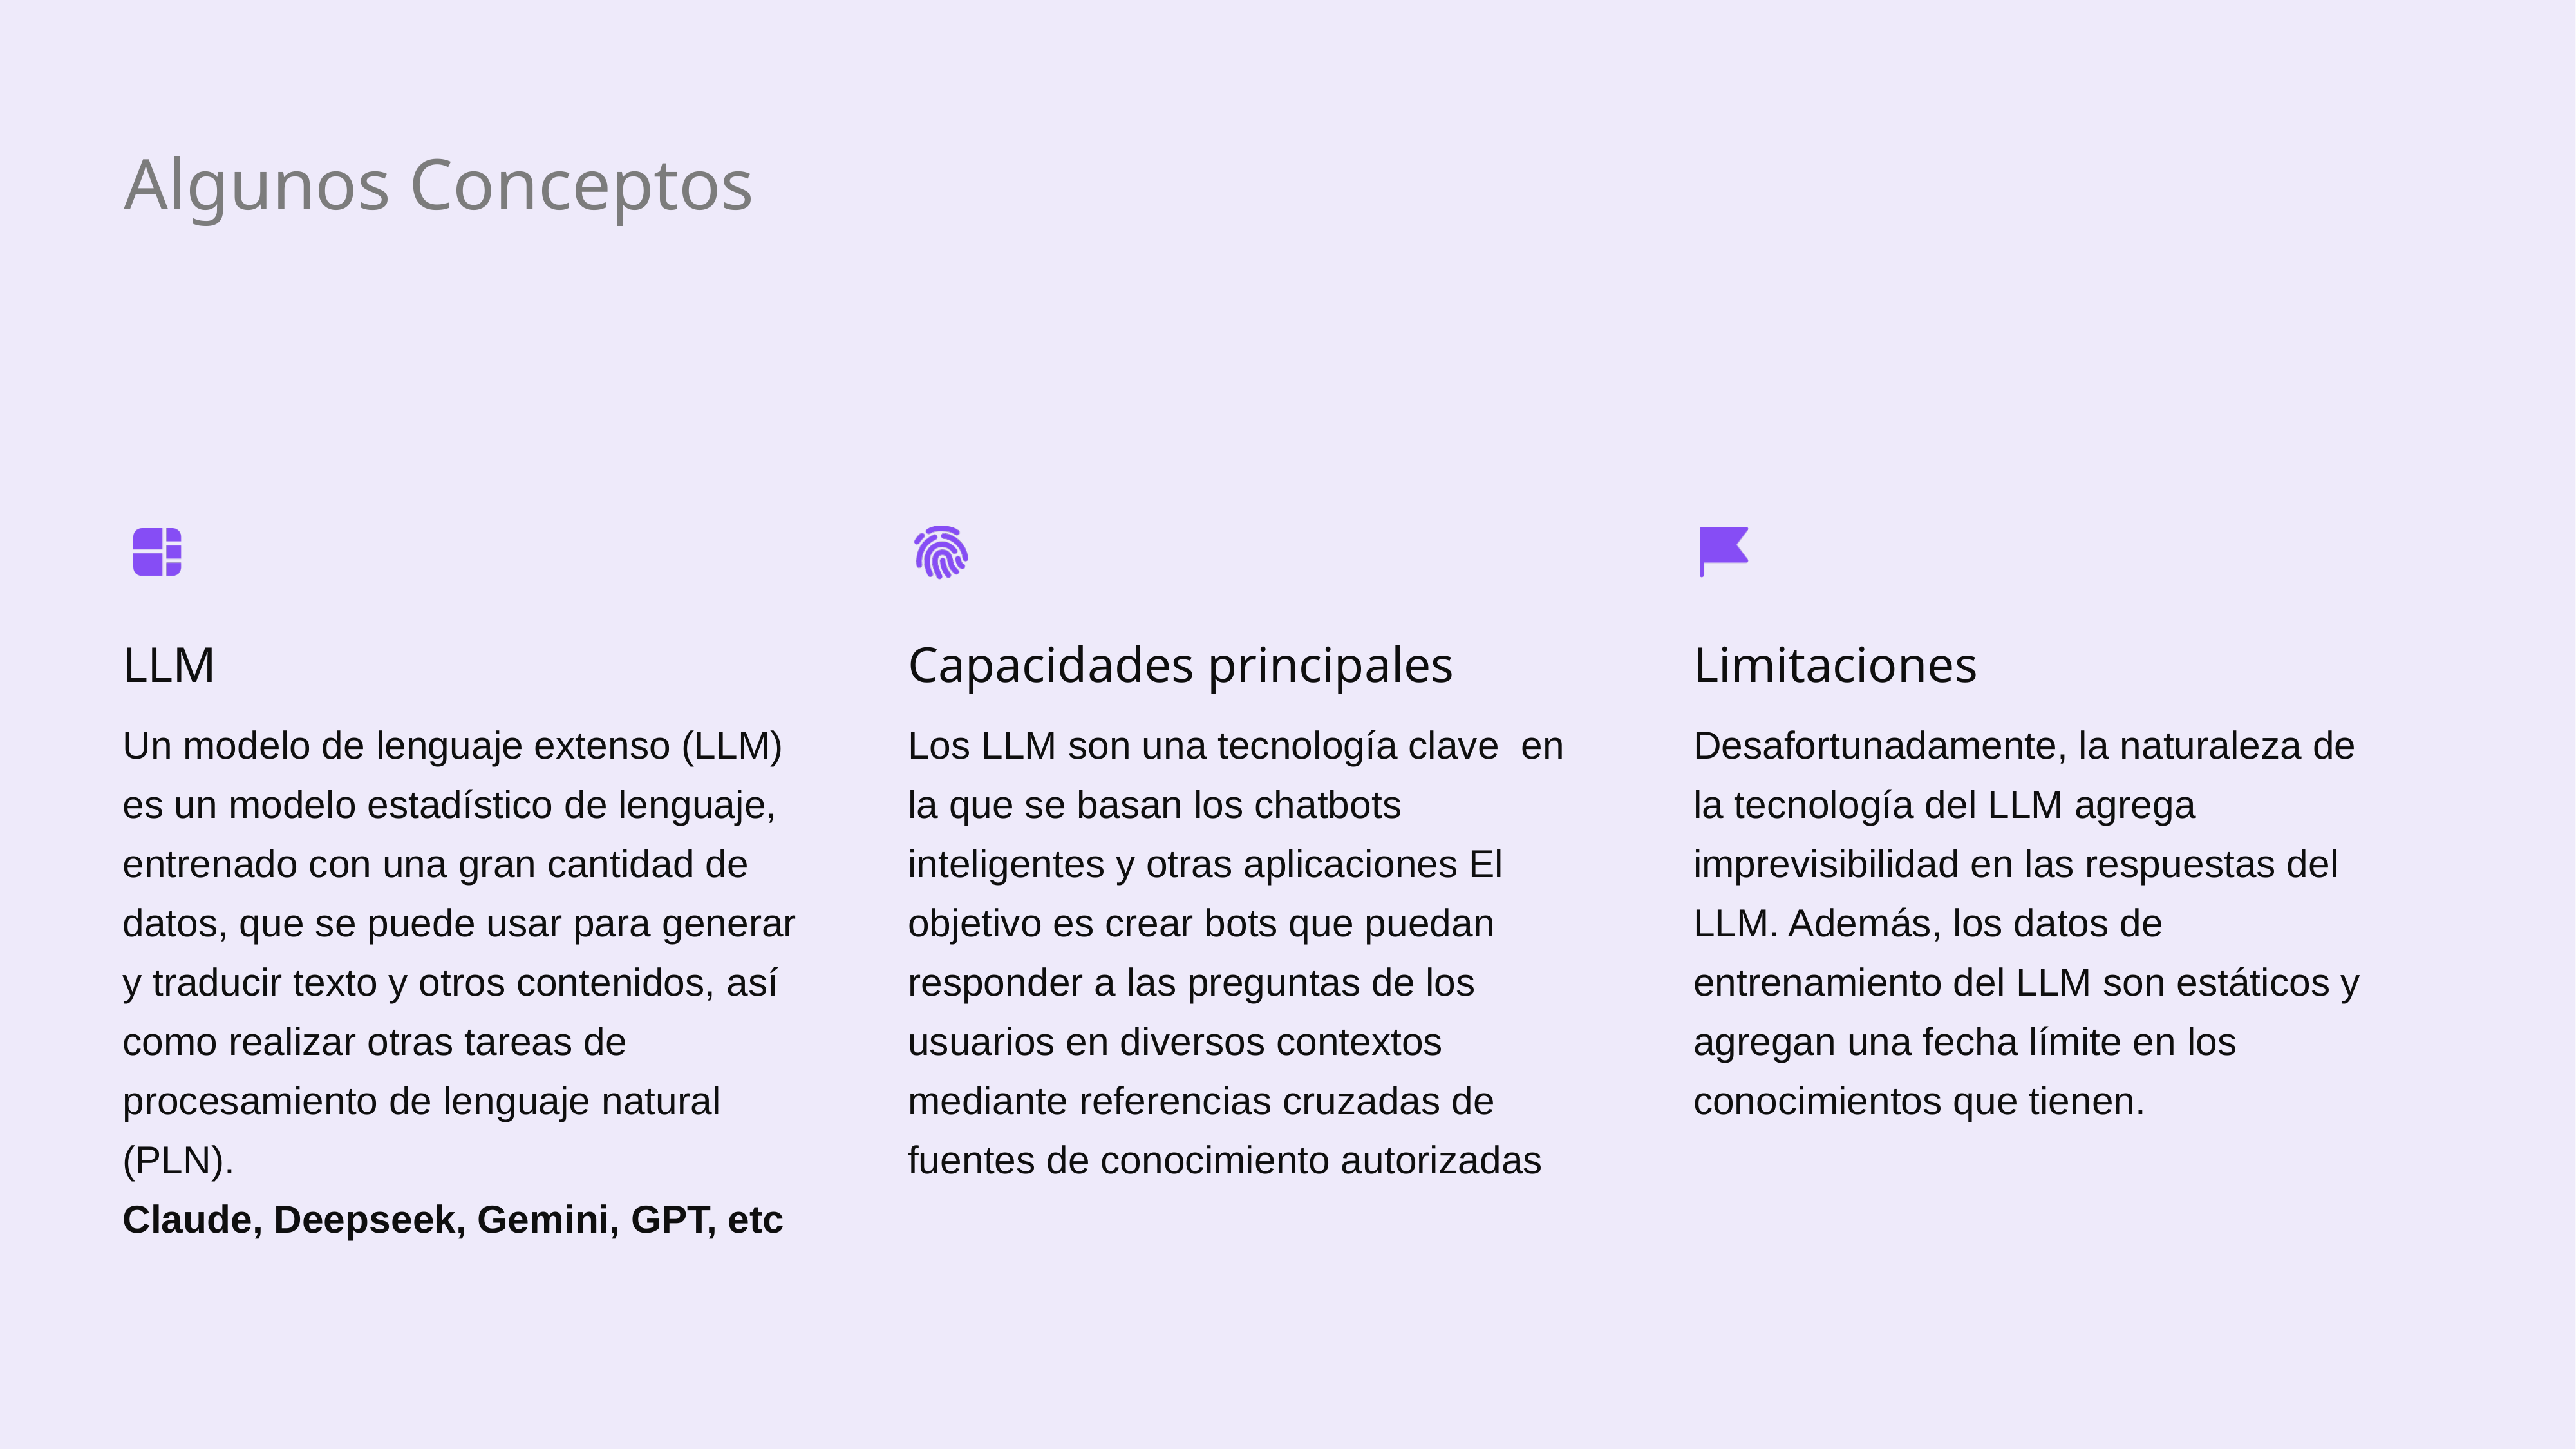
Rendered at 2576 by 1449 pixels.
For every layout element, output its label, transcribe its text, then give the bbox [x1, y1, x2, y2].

list Desafortunadamente, la naturaleza de la tecnología del LLM agrega imprevisibilidad en las respuestas del LLM. Además, los datos de entrenamiento del LLM son estáticos y agregan una fecha límite en los conocimientos que tienen. [1684, 702, 2386, 896]
list LLM [113, 616, 854, 684]
list Limitaciones [1684, 616, 2425, 684]
picture [133, 528, 182, 578]
list Los LLM son una tecnología clave en la que se basan los chatbots inteligentes y otras aplicaciones El objetivo es crear bots que puedan responder a las preguntas de los usuarios en diversos contextos mediante referencias cruzadas de fuentes de conocimiento autorizadas [898, 702, 1601, 1043]
picture [1700, 527, 1749, 579]
list Algunos Conceptos [114, 117, 1131, 281]
list Capacidades principales [898, 616, 1639, 684]
picture [914, 526, 968, 580]
list Un modelo de lenguaje extenso (LLM) es un modelo estadístico de lenguaje, entrenado con una gran cantidad de datos, que se puede usar para generar y traducir texto y otros contenidos, así como realizar otras tareas de procesamiento de lenguaje natural (PLN). Claude, Deepseek, Gemini, GPT, etc [113, 702, 816, 1014]
